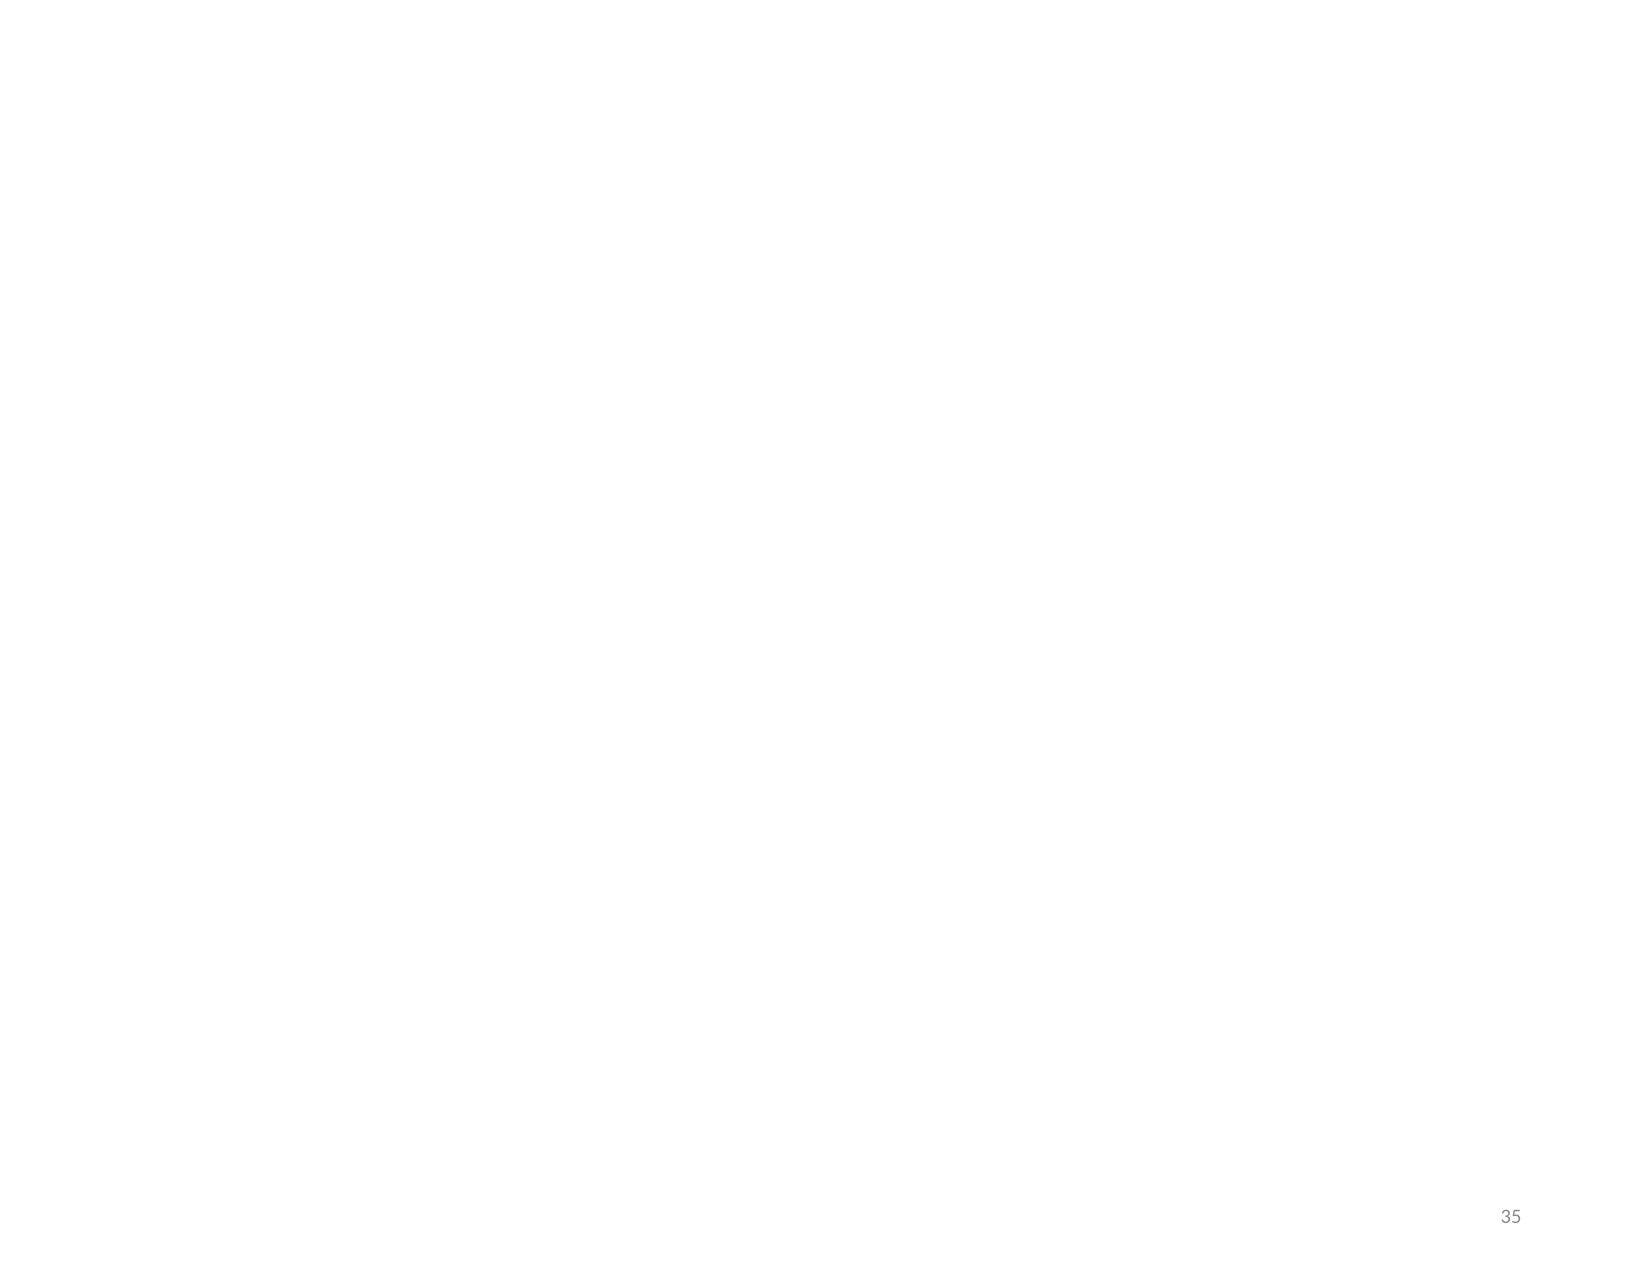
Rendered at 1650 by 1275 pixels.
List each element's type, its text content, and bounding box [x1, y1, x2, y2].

slide_number 35 [1165, 1181, 1537, 1250]
